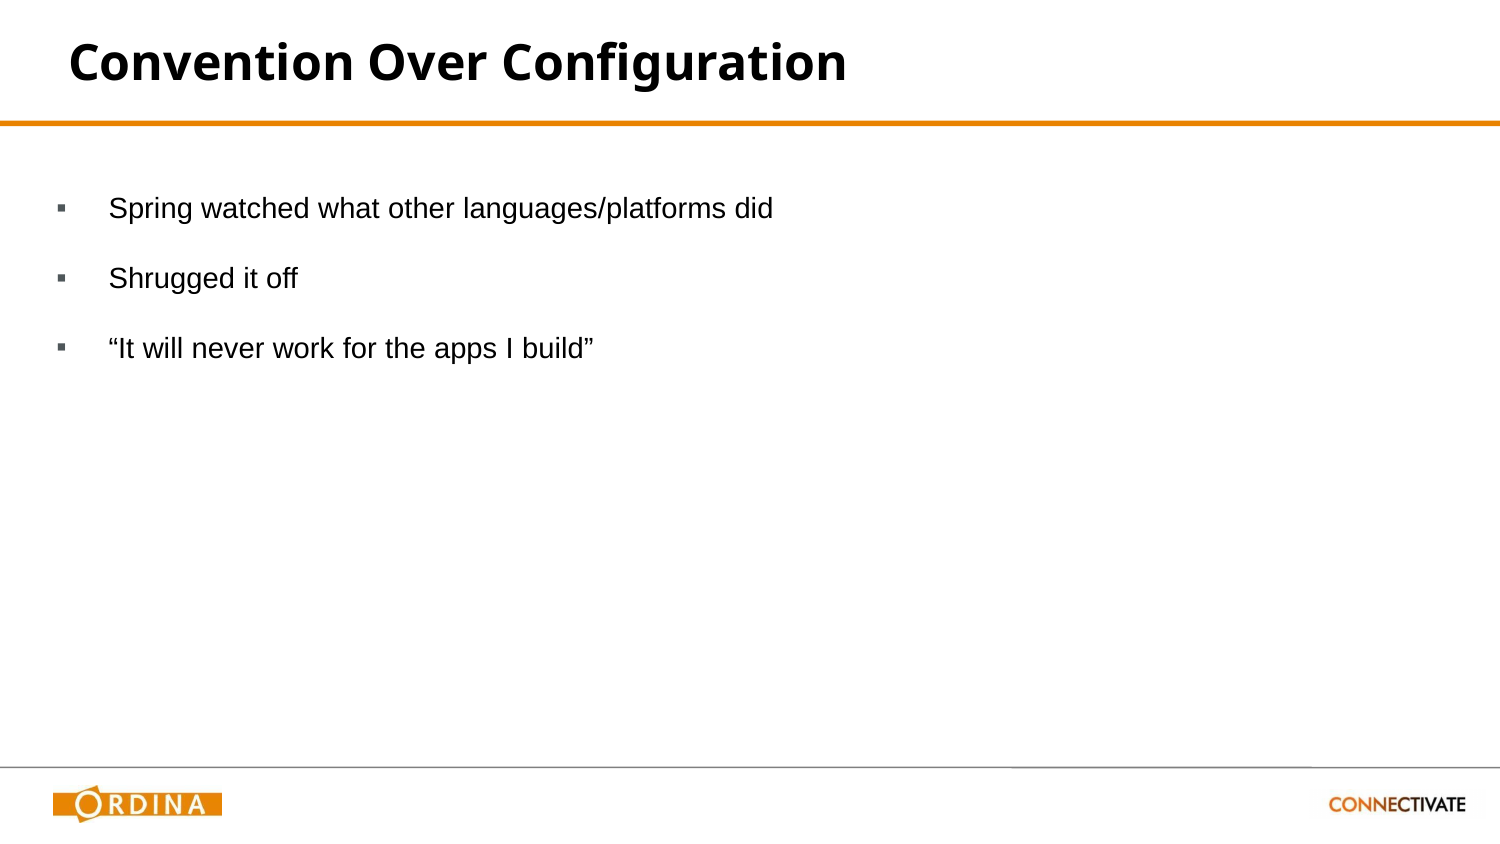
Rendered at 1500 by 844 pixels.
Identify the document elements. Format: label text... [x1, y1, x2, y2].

picture [53, 785, 222, 823]
title Convention Over Configuration [53, 0, 1459, 121]
picture [1310, 790, 1486, 819]
list Spring watched what other languages/platforms did Shrugged it off “It will never work for the apps I build” [18, 139, 1460, 750]
